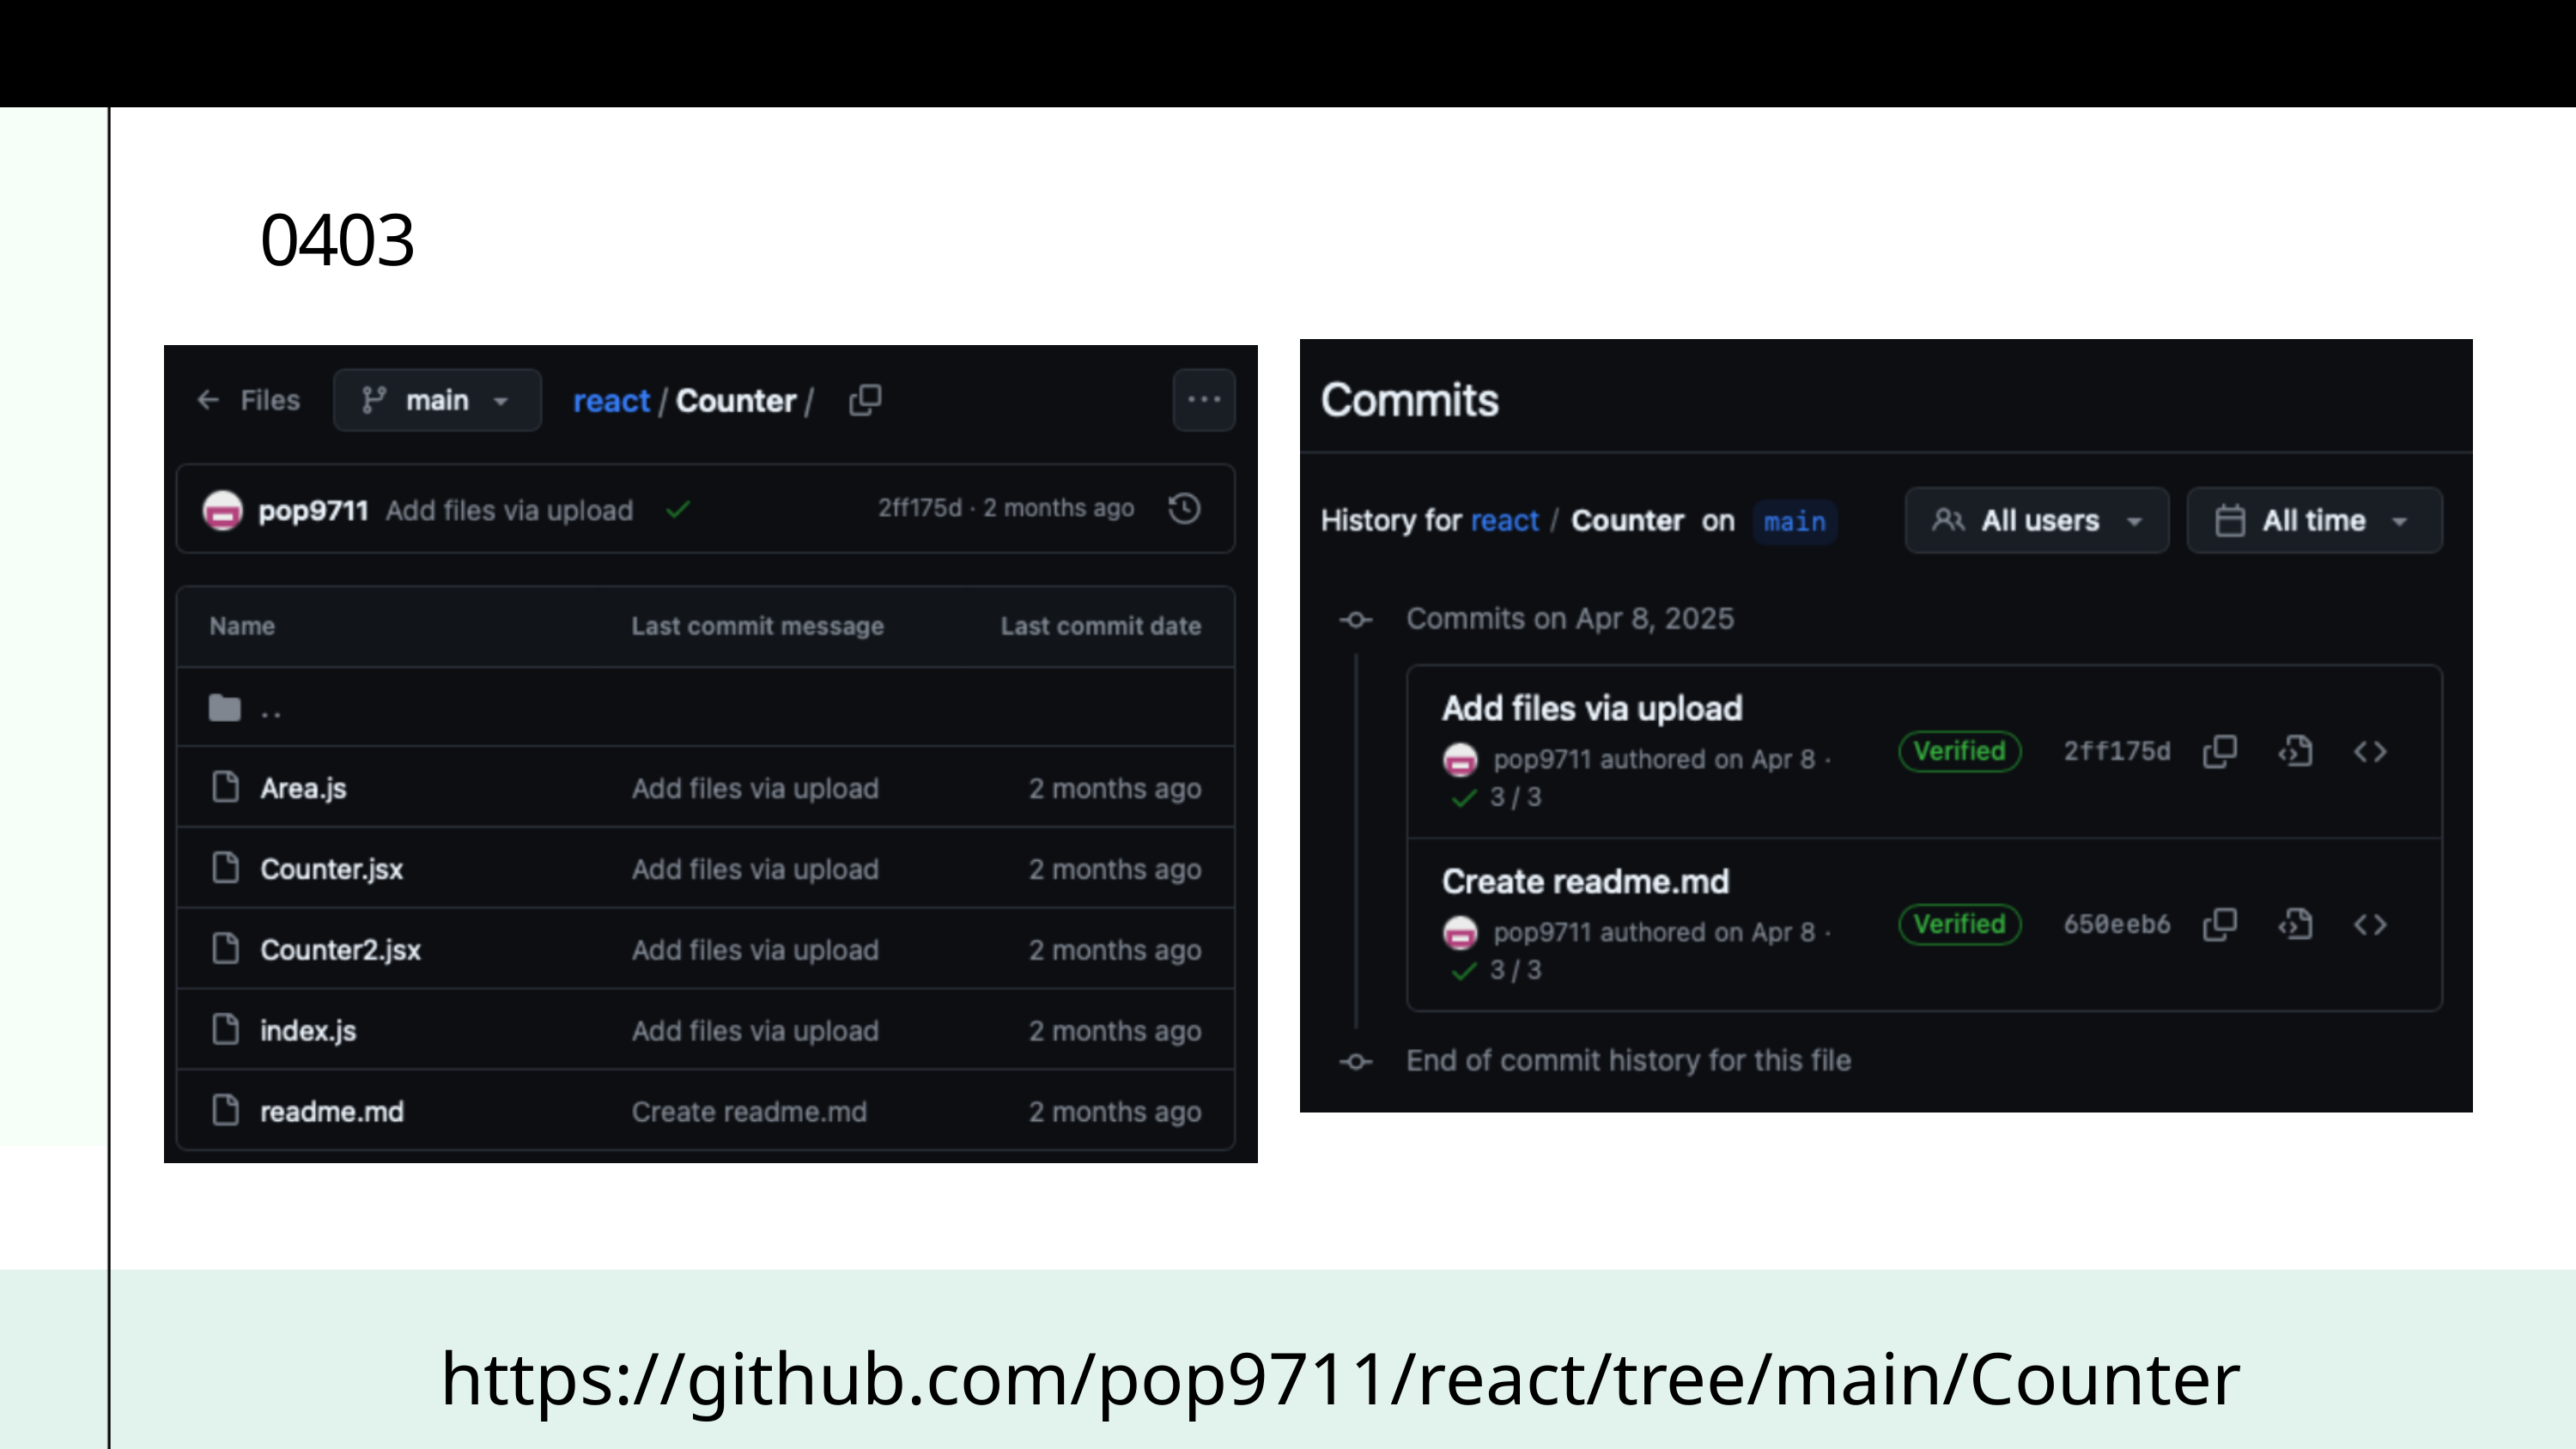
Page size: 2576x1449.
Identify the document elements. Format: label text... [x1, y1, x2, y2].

picture [164, 344, 1258, 1163]
picture [0, 0, 2576, 1449]
text_box 0403 [259, 175, 1303, 274]
picture [1300, 339, 2473, 1113]
